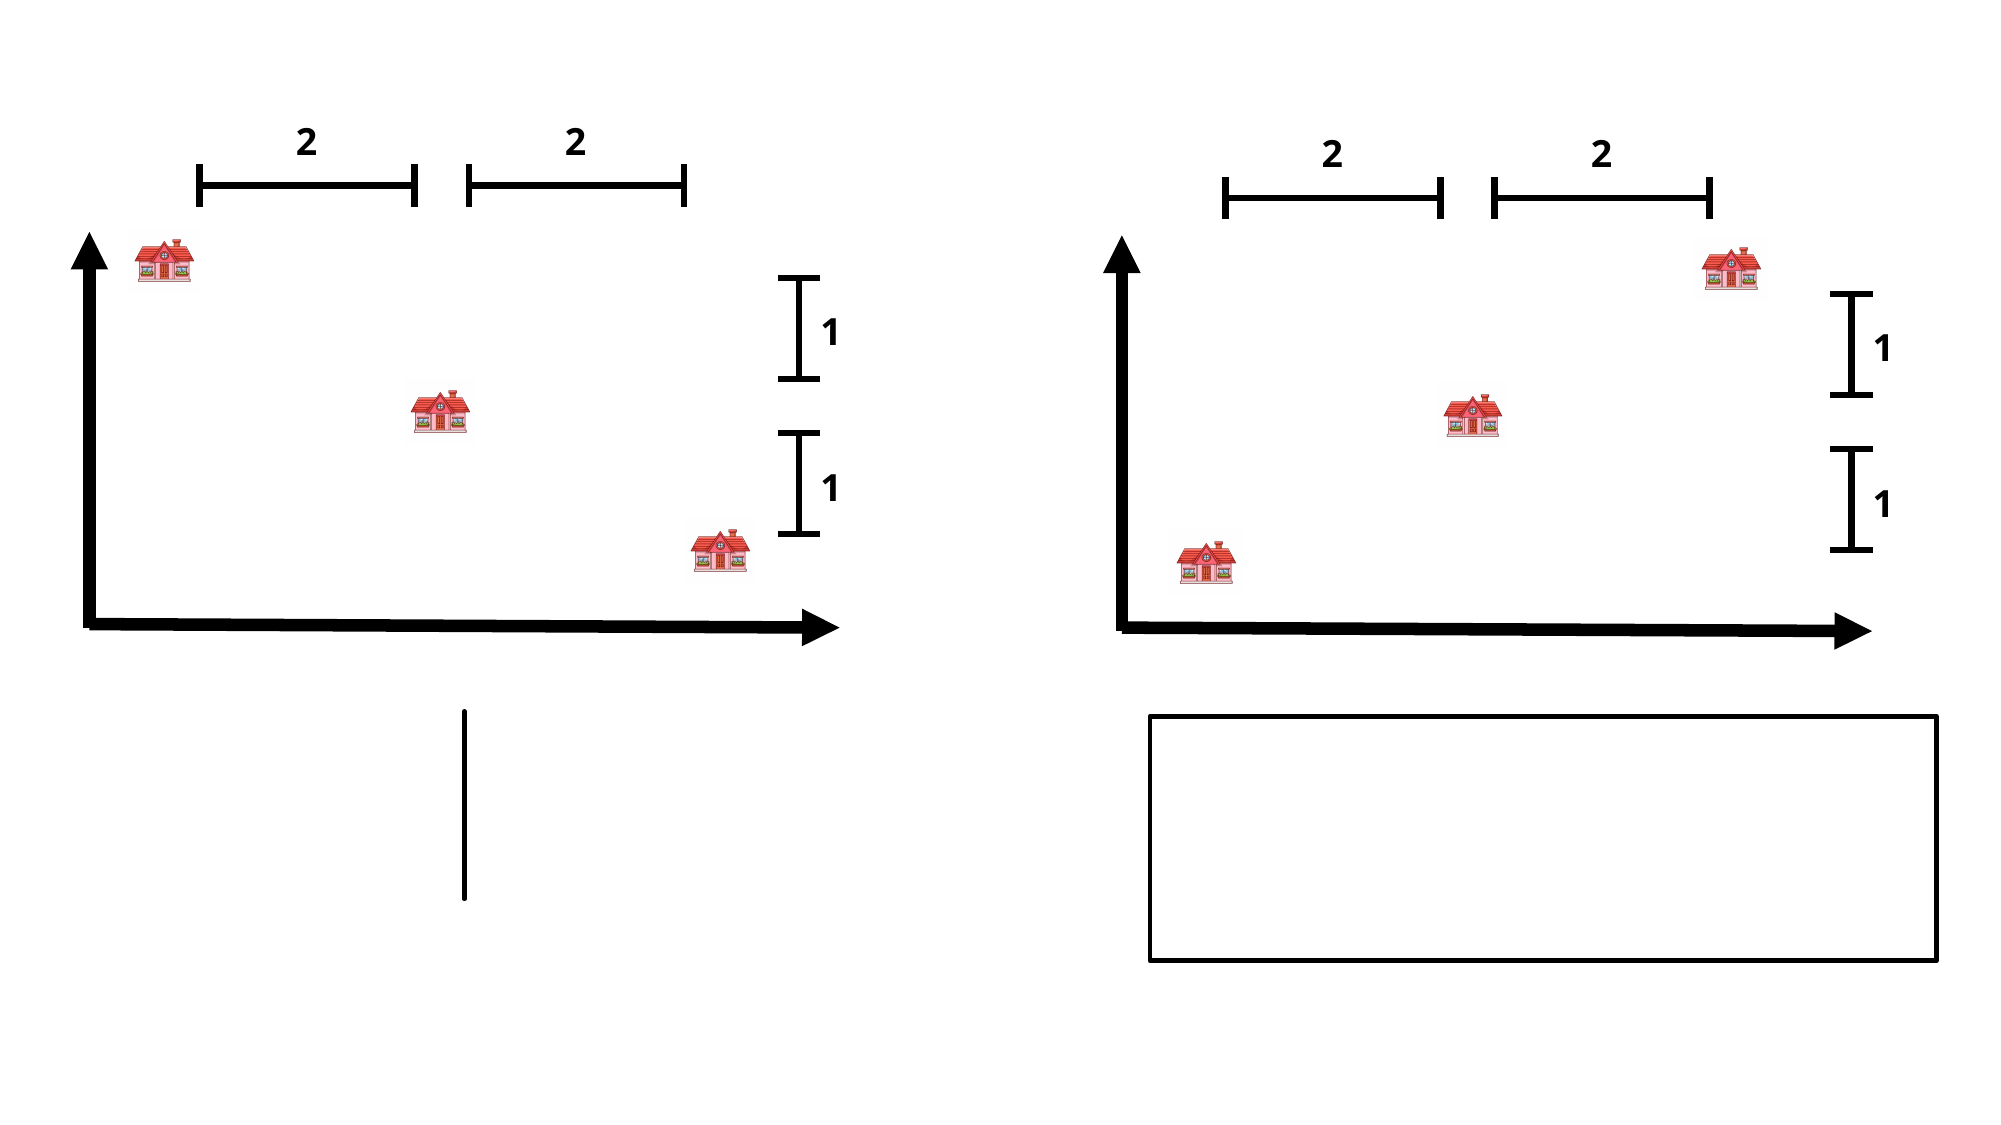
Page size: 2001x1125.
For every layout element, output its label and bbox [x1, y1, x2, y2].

text_box [1829, 292, 1910, 396]
picture [1693, 234, 1768, 302]
text_box [1121, 627, 1873, 632]
text_box [198, 110, 416, 208]
picture [1435, 381, 1510, 449]
text_box [1829, 448, 1910, 551]
text_box [1223, 122, 1441, 220]
text_box [777, 432, 858, 535]
picture [1169, 528, 1244, 596]
text_box [777, 276, 858, 380]
text_box [88, 226, 841, 629]
text_box [467, 110, 685, 208]
text_box [1493, 122, 1711, 220]
